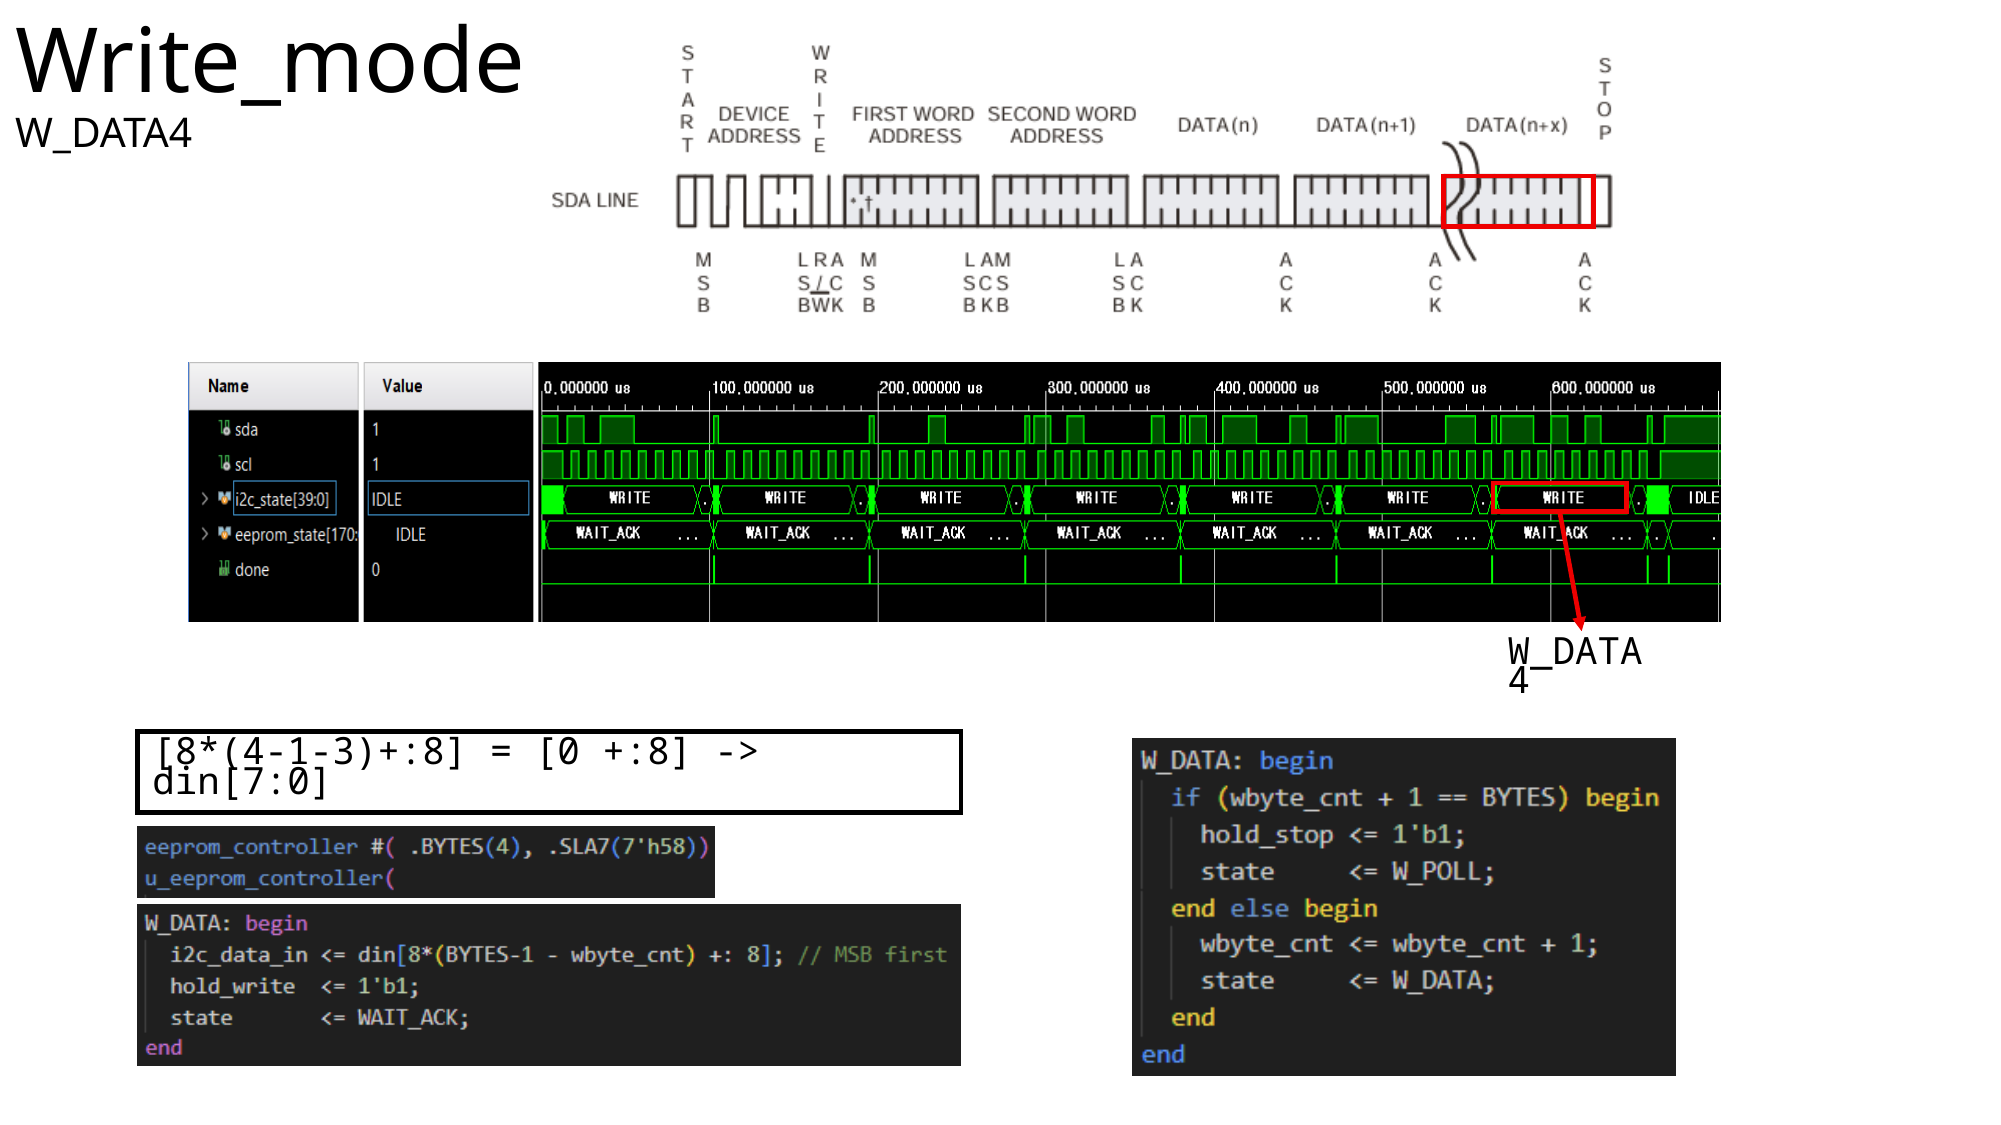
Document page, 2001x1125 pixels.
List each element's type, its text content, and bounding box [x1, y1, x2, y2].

picture [545, 38, 1619, 320]
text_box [1559, 511, 1582, 632]
picture [1132, 738, 1676, 1076]
text_box [8*(4-1-3)+:8] = [0 +:8] -> din[7:0] [136, 730, 962, 814]
picture [137, 904, 961, 1066]
text_box W_DATA4 [1492, 630, 1671, 713]
picture [137, 826, 715, 899]
text_box Write_mode W_DATA4 [0, 3, 546, 168]
picture [188, 362, 1721, 622]
